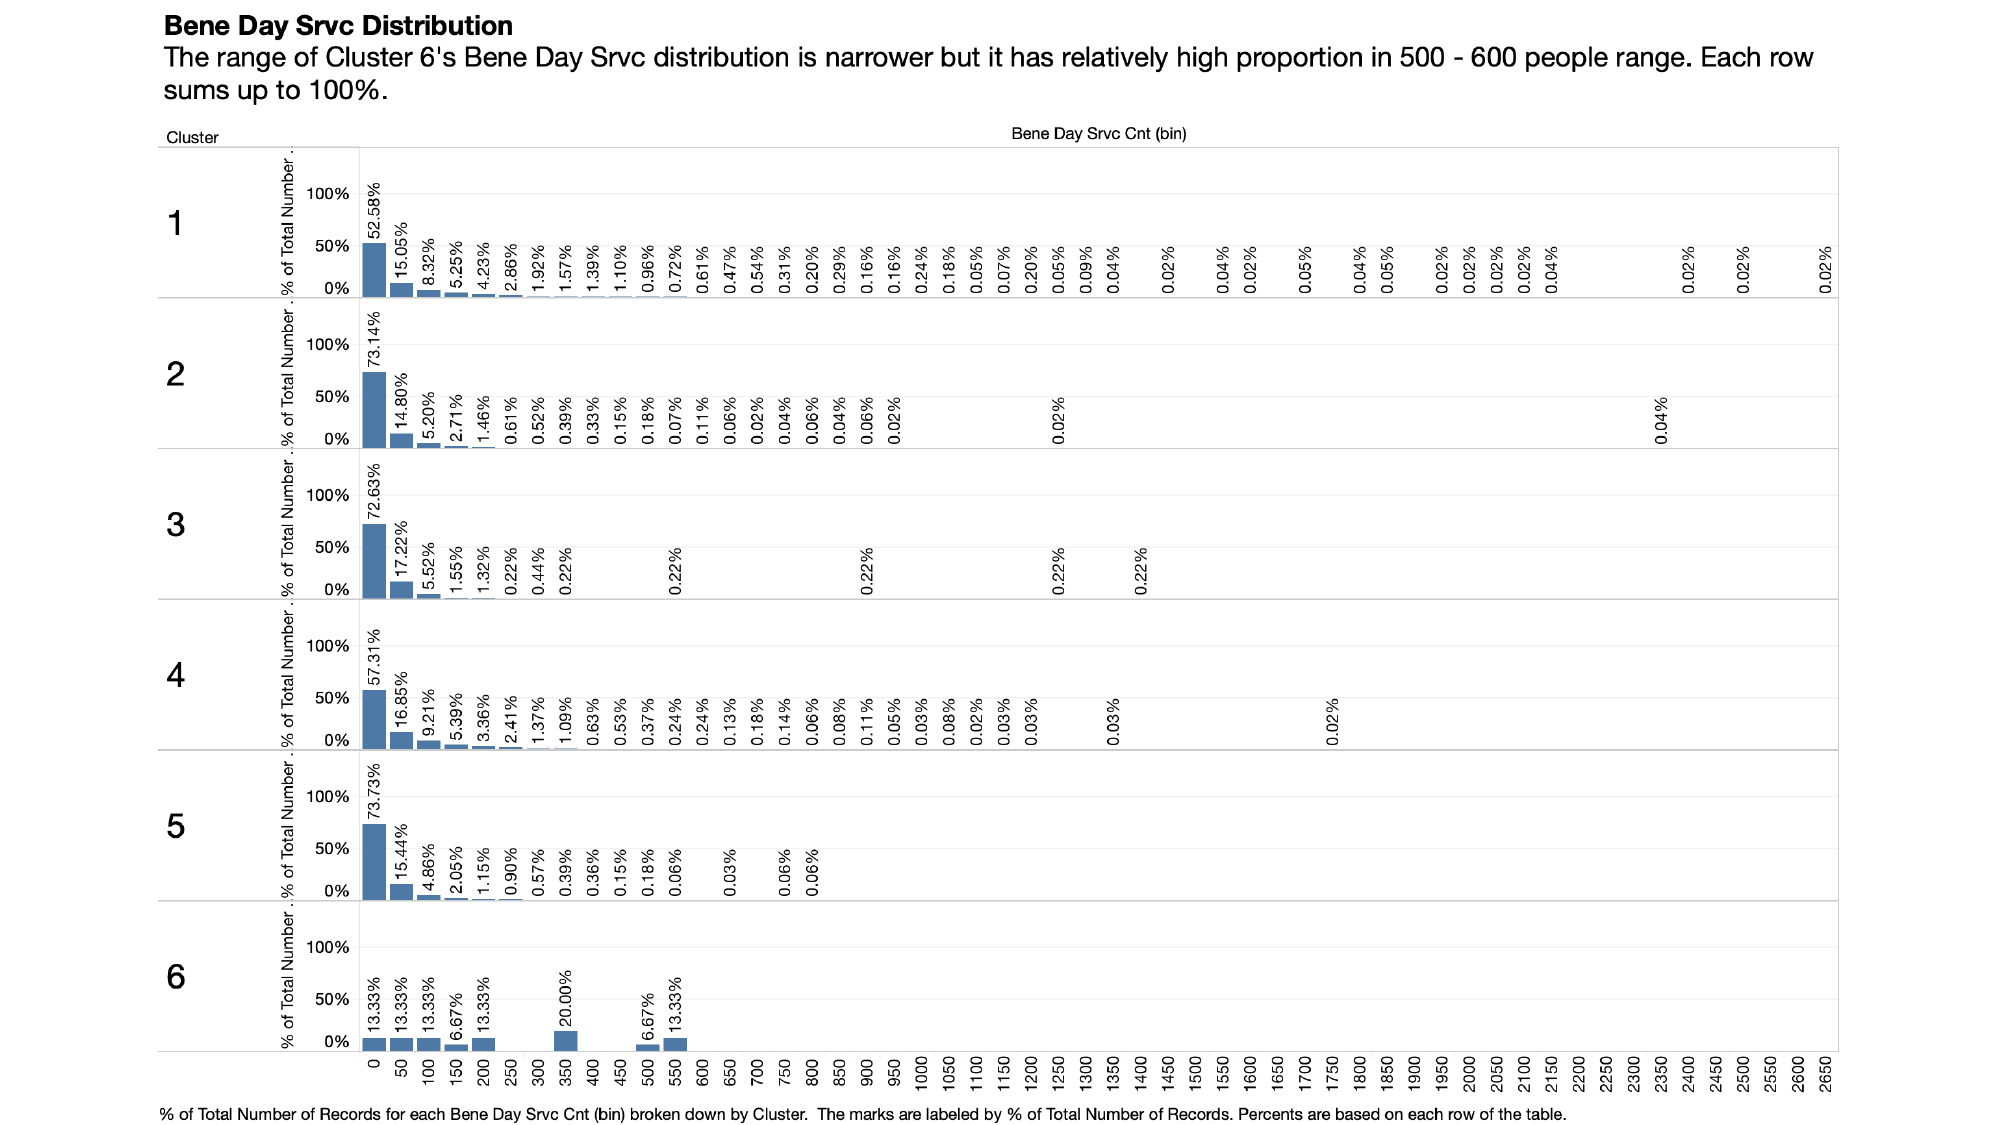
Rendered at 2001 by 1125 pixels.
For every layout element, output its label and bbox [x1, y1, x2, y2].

picture [158, 0, 1841, 1125]
